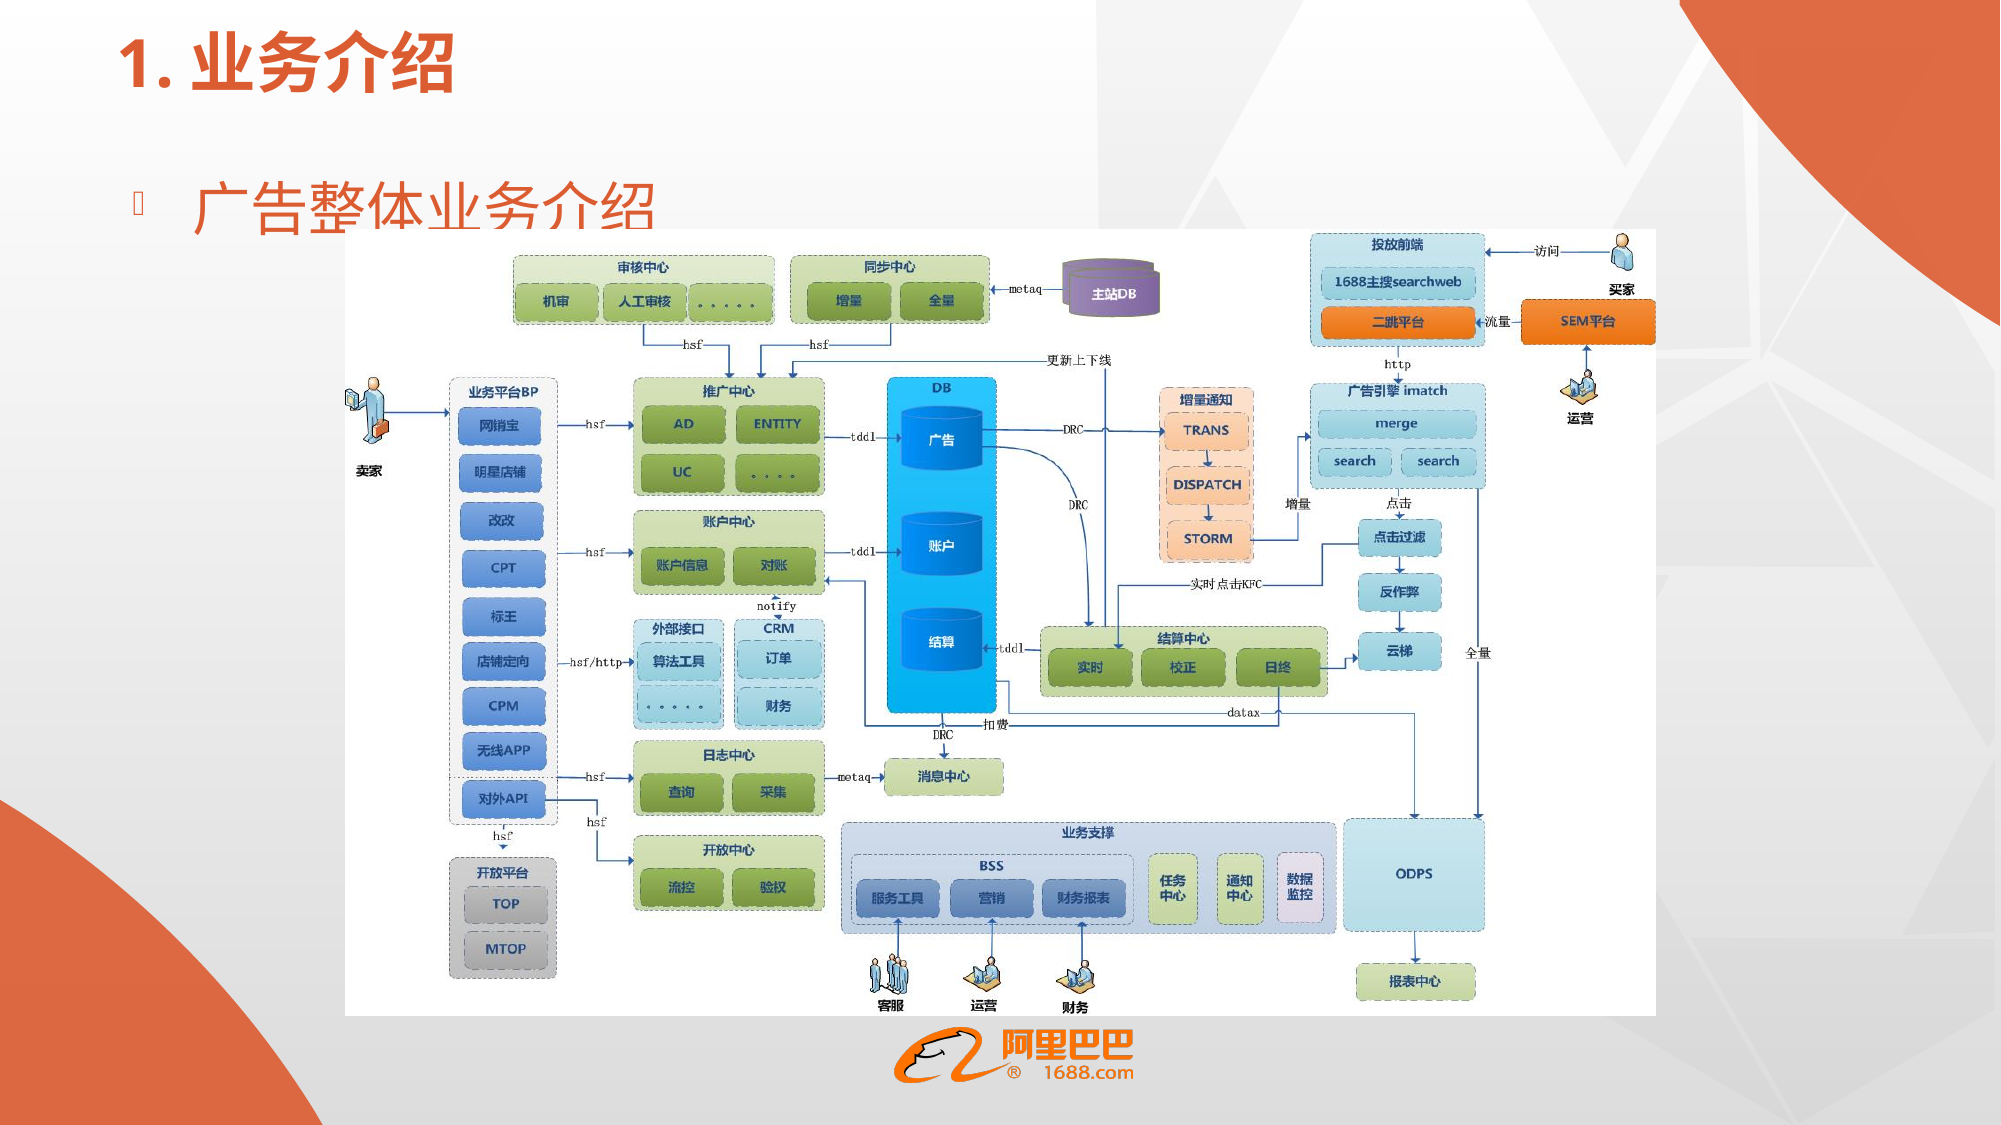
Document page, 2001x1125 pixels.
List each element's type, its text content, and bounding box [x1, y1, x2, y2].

text_box 广告整体业务介绍 [117, 157, 674, 250]
picture [345, 229, 1656, 1016]
text_box [0, 798, 324, 1125]
text_box [1678, 0, 2000, 328]
picture [894, 1027, 1133, 1083]
text_box 1.业务介绍 [102, 22, 1788, 153]
